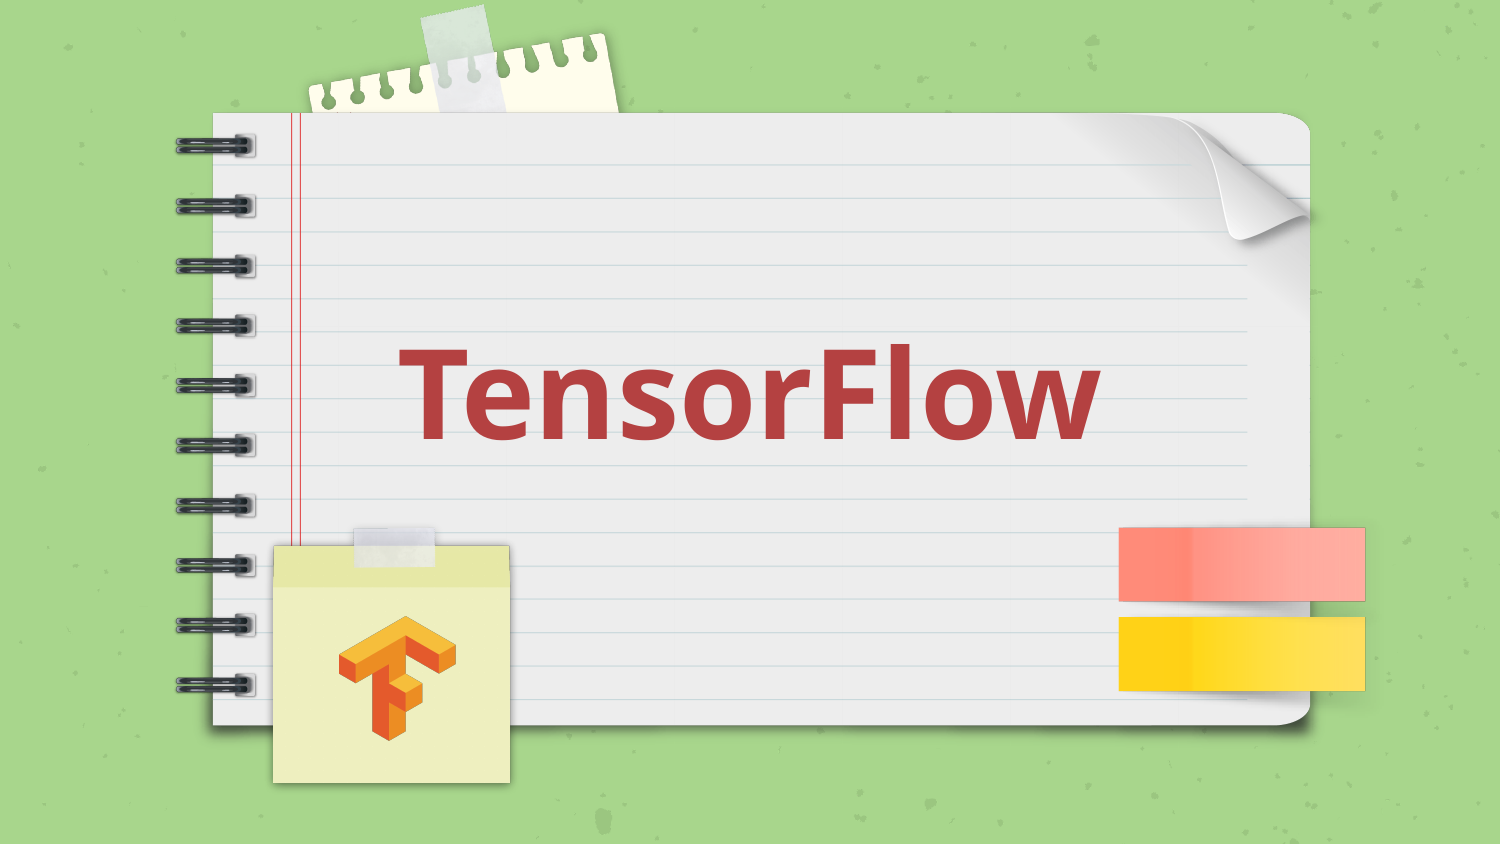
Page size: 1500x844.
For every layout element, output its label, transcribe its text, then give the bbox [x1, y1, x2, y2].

title TensorFlow [251, 206, 1249, 479]
picture [171, 0, 1407, 795]
